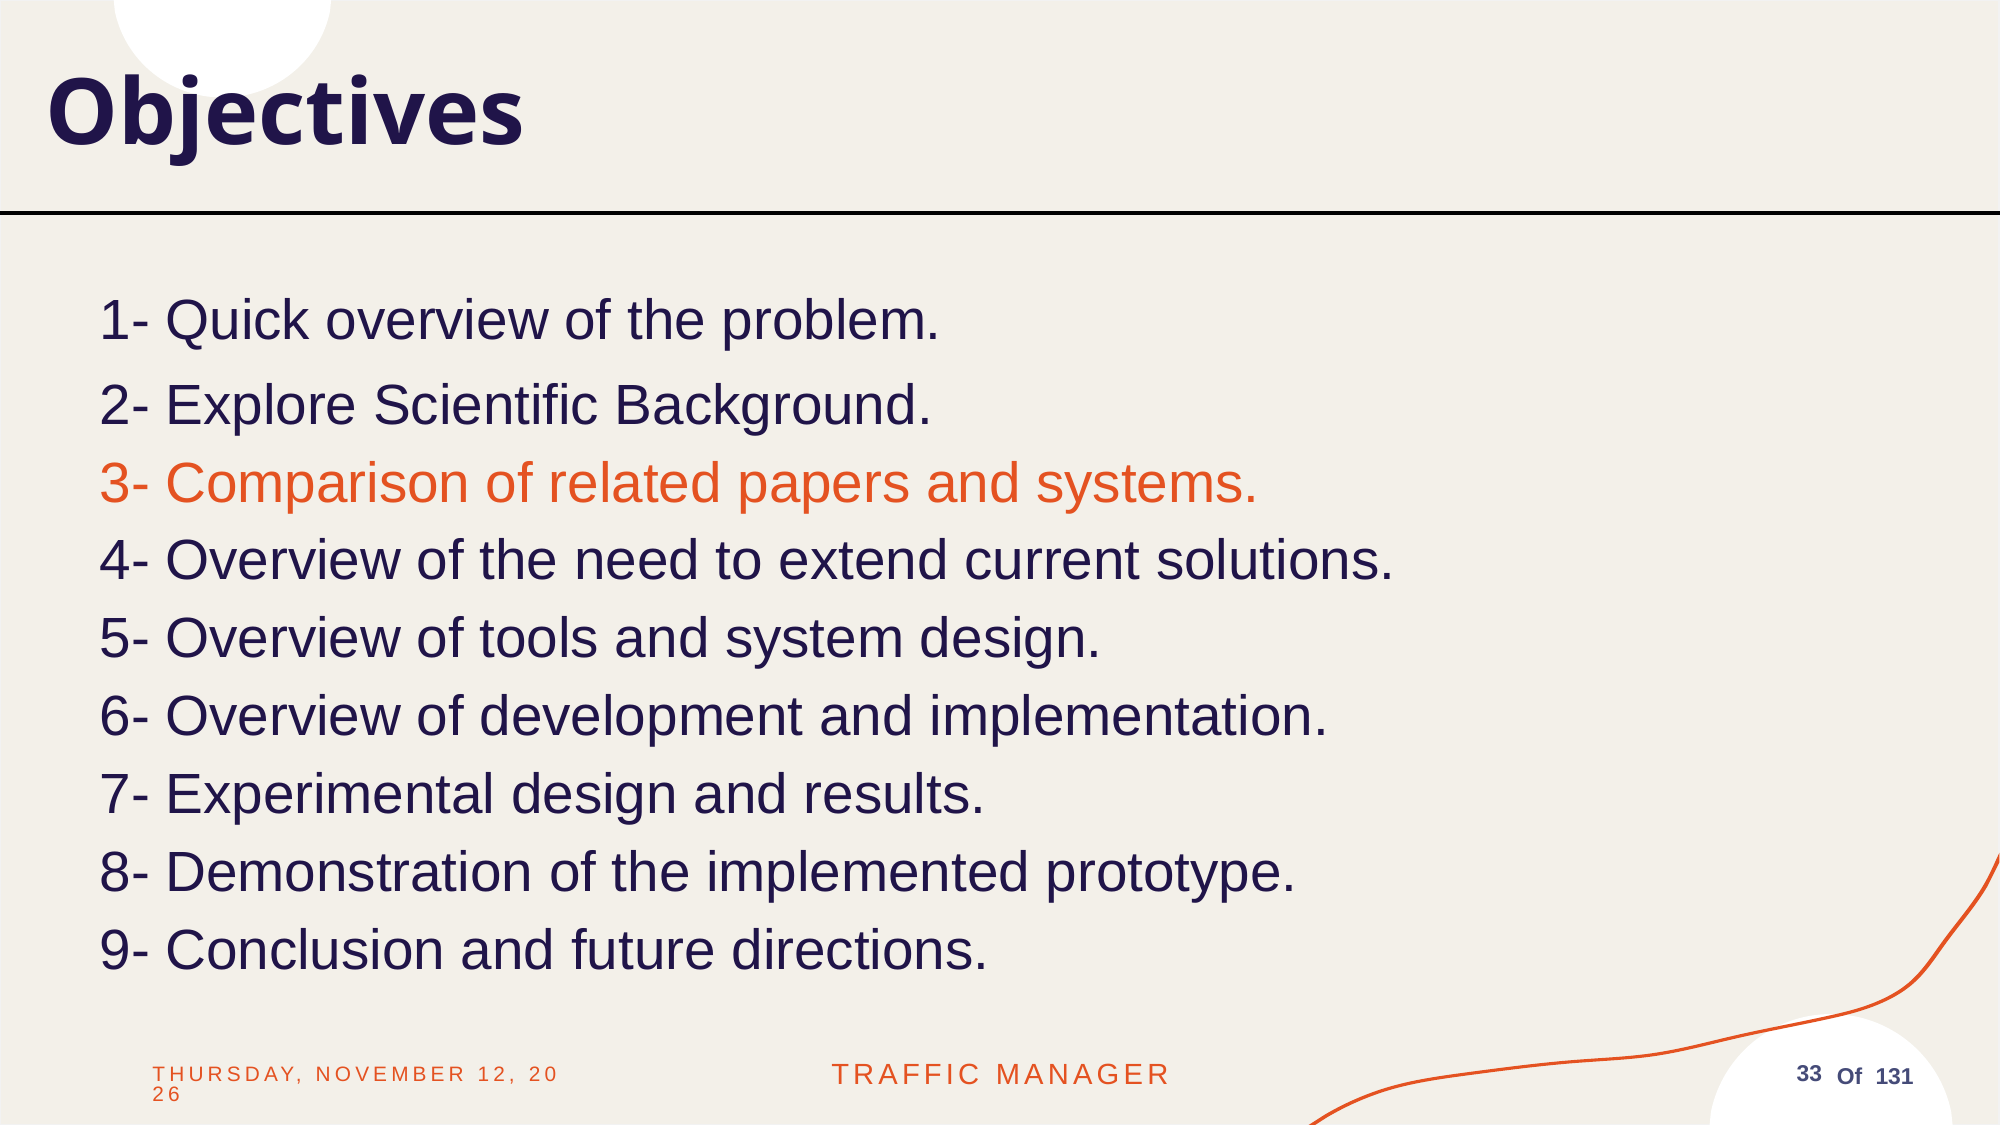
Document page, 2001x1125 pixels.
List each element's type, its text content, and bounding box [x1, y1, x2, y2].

text_box 1- Quick overview of the problem. 2- Explore Scientific Background. 3- Comparison of related papers and systems. 4- Overview of the need to extend current solutions. 5- Overview of tools and system design. 6- Overview of development and implementation. 7- Experimental design and results. 8- Demonstration of the implemented prototype. 9- Conclusion and future directions. [68, 253, 1932, 1001]
slide_number 33 [1599, 1042, 1838, 1103]
text_box Objectives [30, 44, 1894, 171]
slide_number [137, 1042, 588, 1103]
footer Traffic MANAGER [662, 1042, 1338, 1103]
